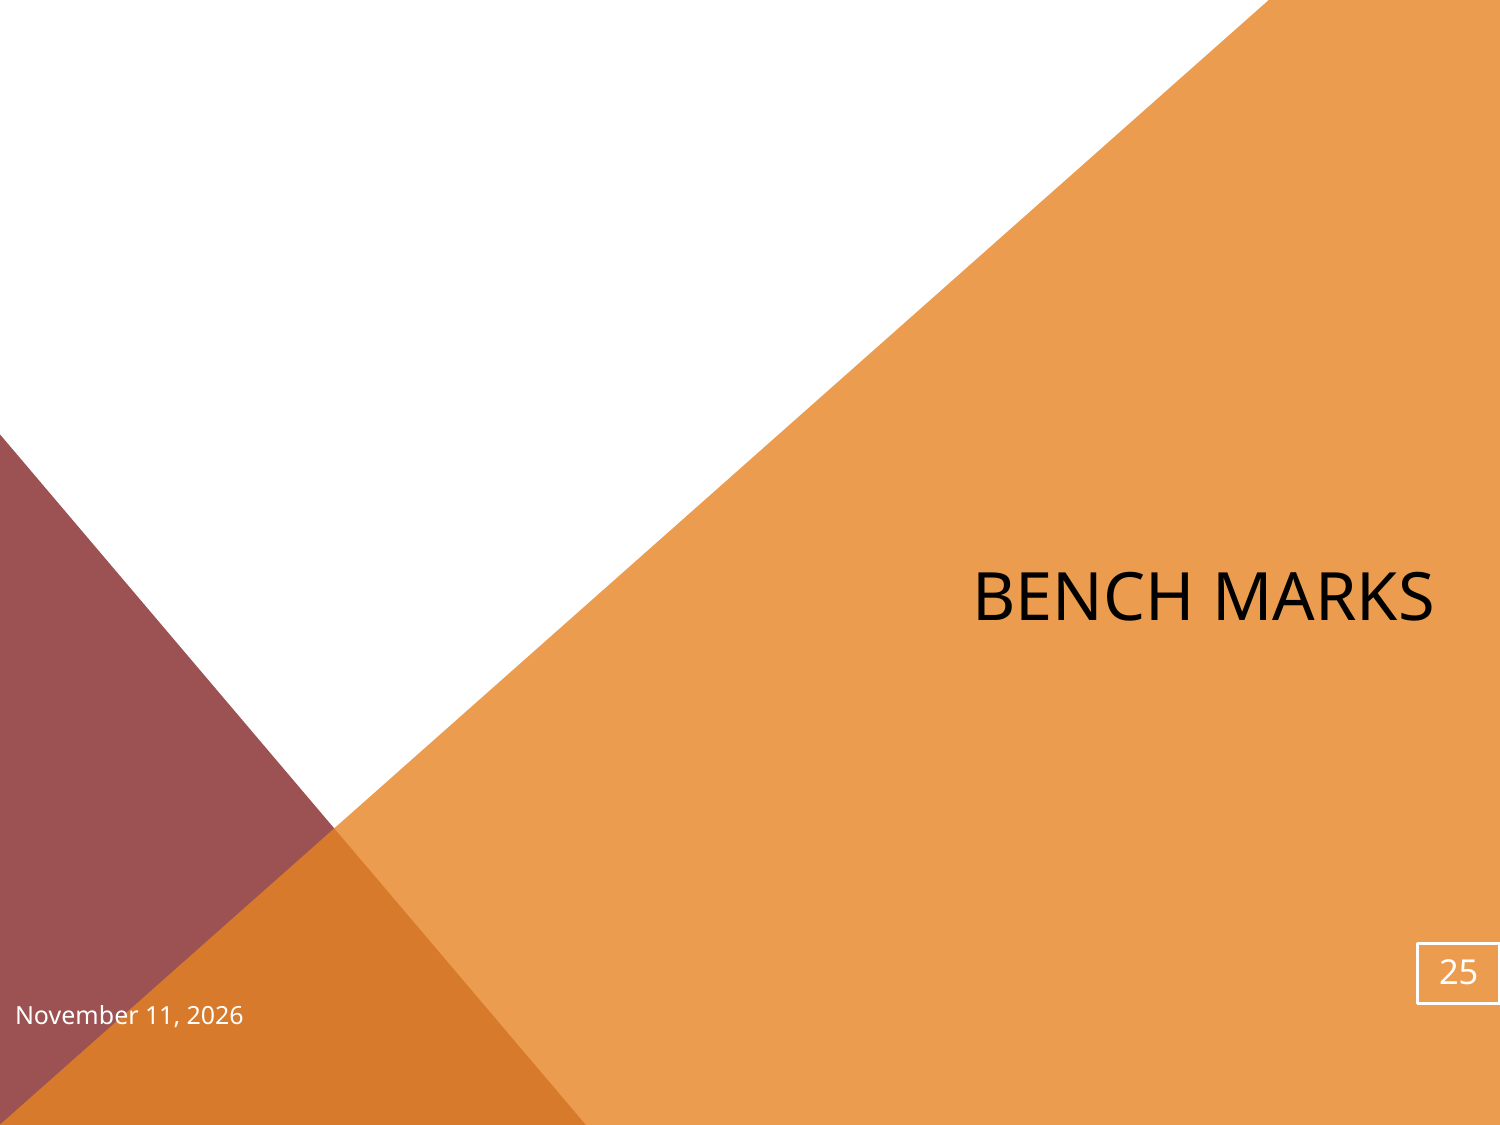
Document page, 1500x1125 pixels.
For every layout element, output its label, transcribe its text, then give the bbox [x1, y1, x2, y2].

slide_number 25 [1416, 942, 1500, 1005]
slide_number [0, 986, 950, 1047]
title Bench marks [437, 324, 1450, 636]
